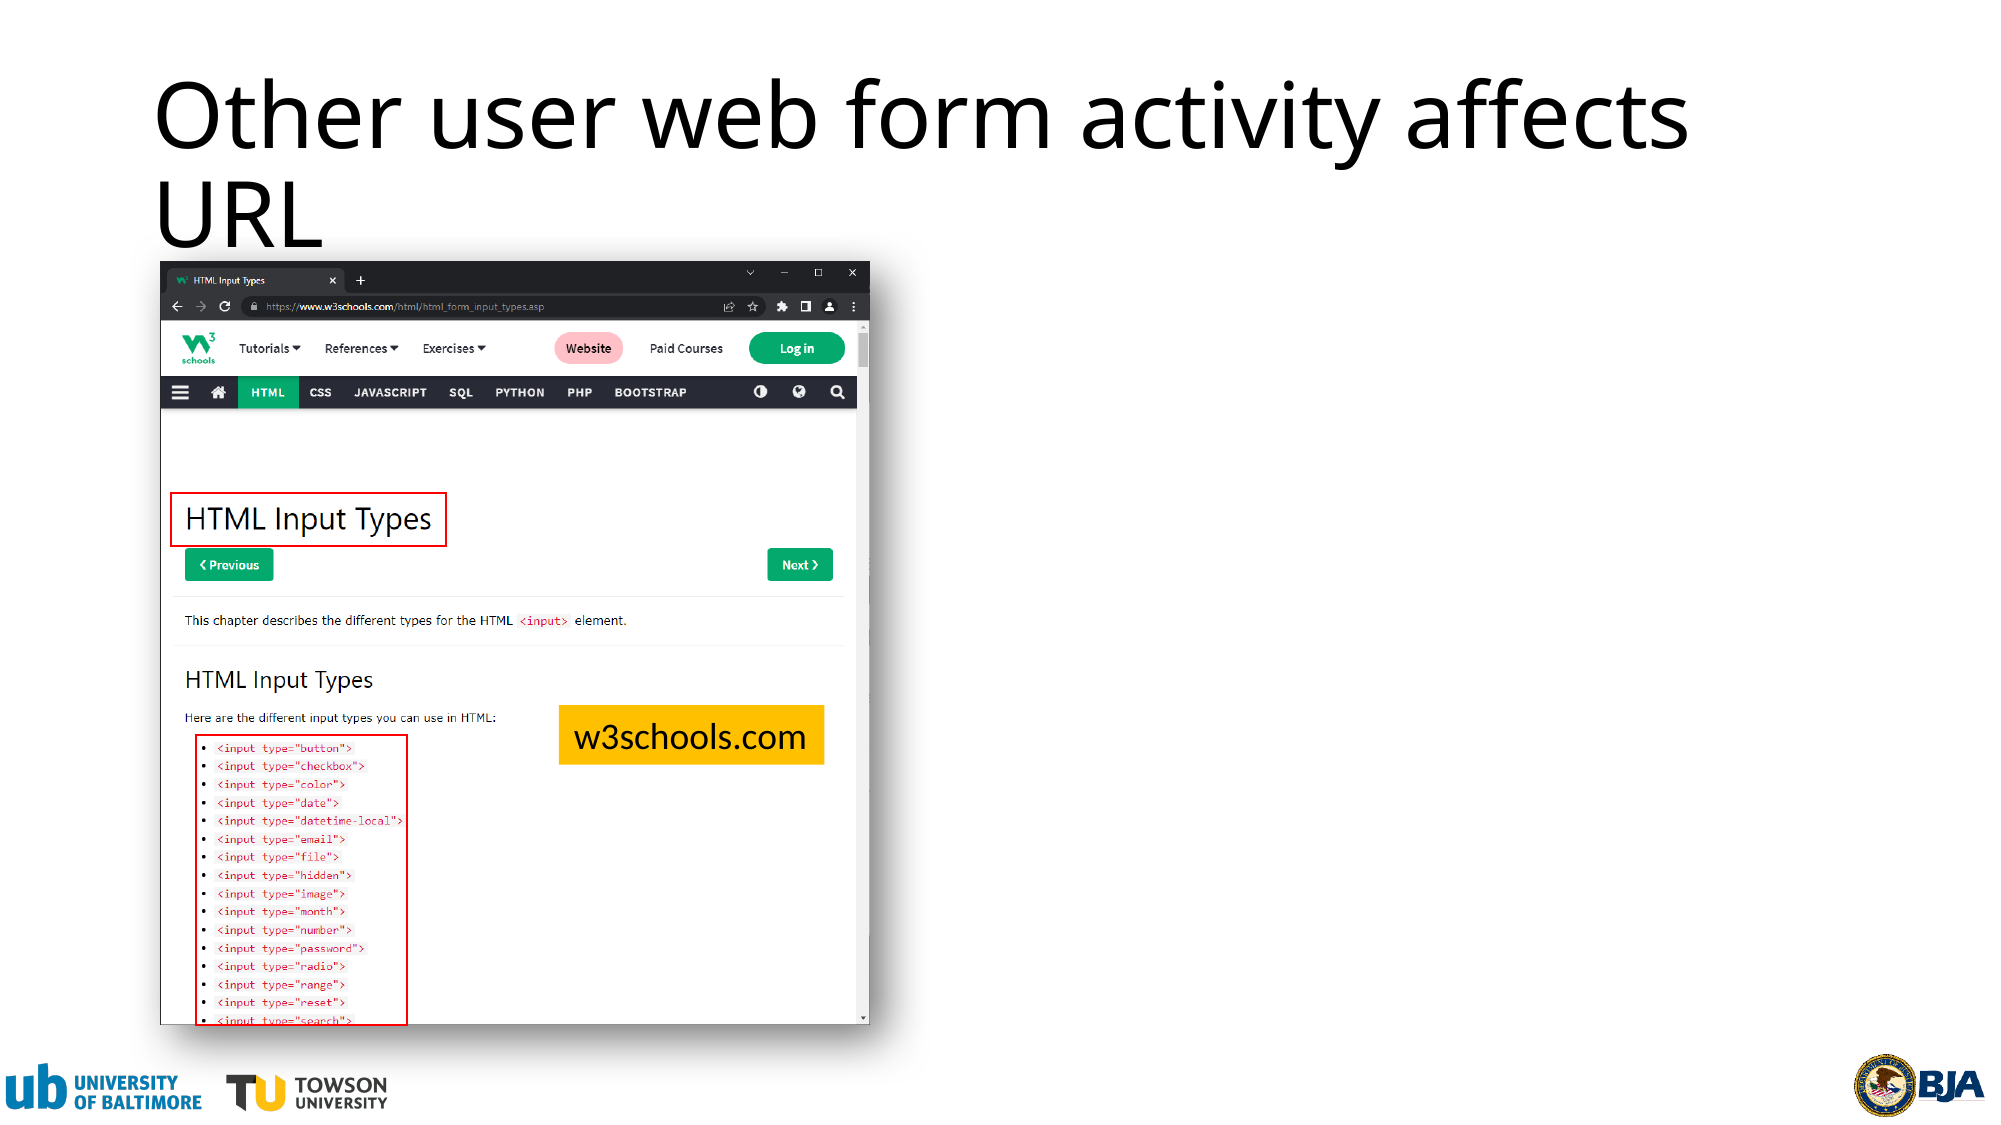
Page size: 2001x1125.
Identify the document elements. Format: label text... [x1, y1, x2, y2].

picture [0, 1031, 407, 1125]
title Other user web form activity affects URL [137, 59, 1863, 278]
picture [160, 261, 870, 1025]
picture [1854, 1054, 1986, 1117]
